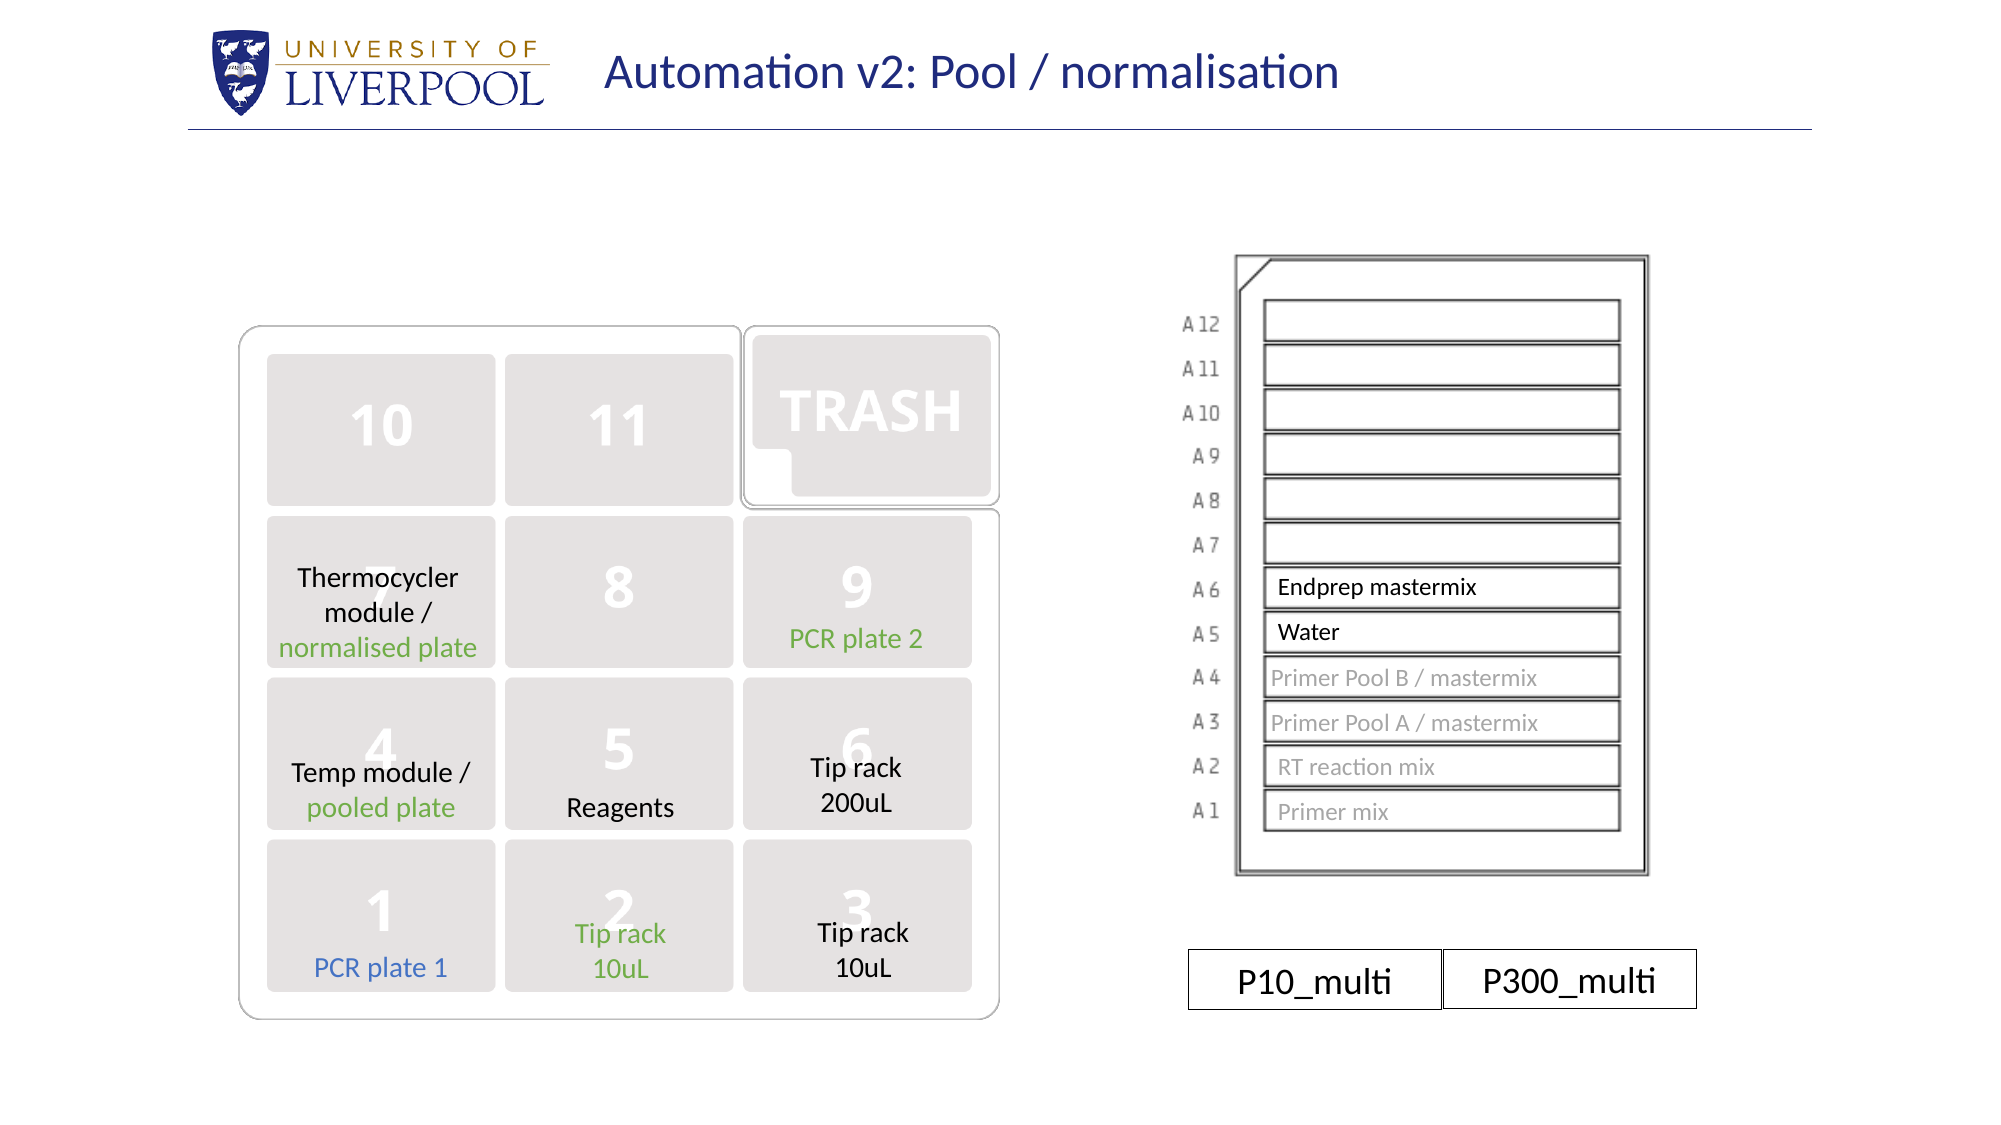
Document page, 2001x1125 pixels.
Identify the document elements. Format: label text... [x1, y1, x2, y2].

text_box P10_multi [1188, 949, 1442, 1010]
text_box Automation v2: Pool / normalisation [589, 30, 1788, 106]
picture [212, 30, 550, 116]
picture [1144, 231, 1702, 916]
picture [238, 325, 1001, 1020]
text_box P300_multi [1443, 949, 1697, 1009]
